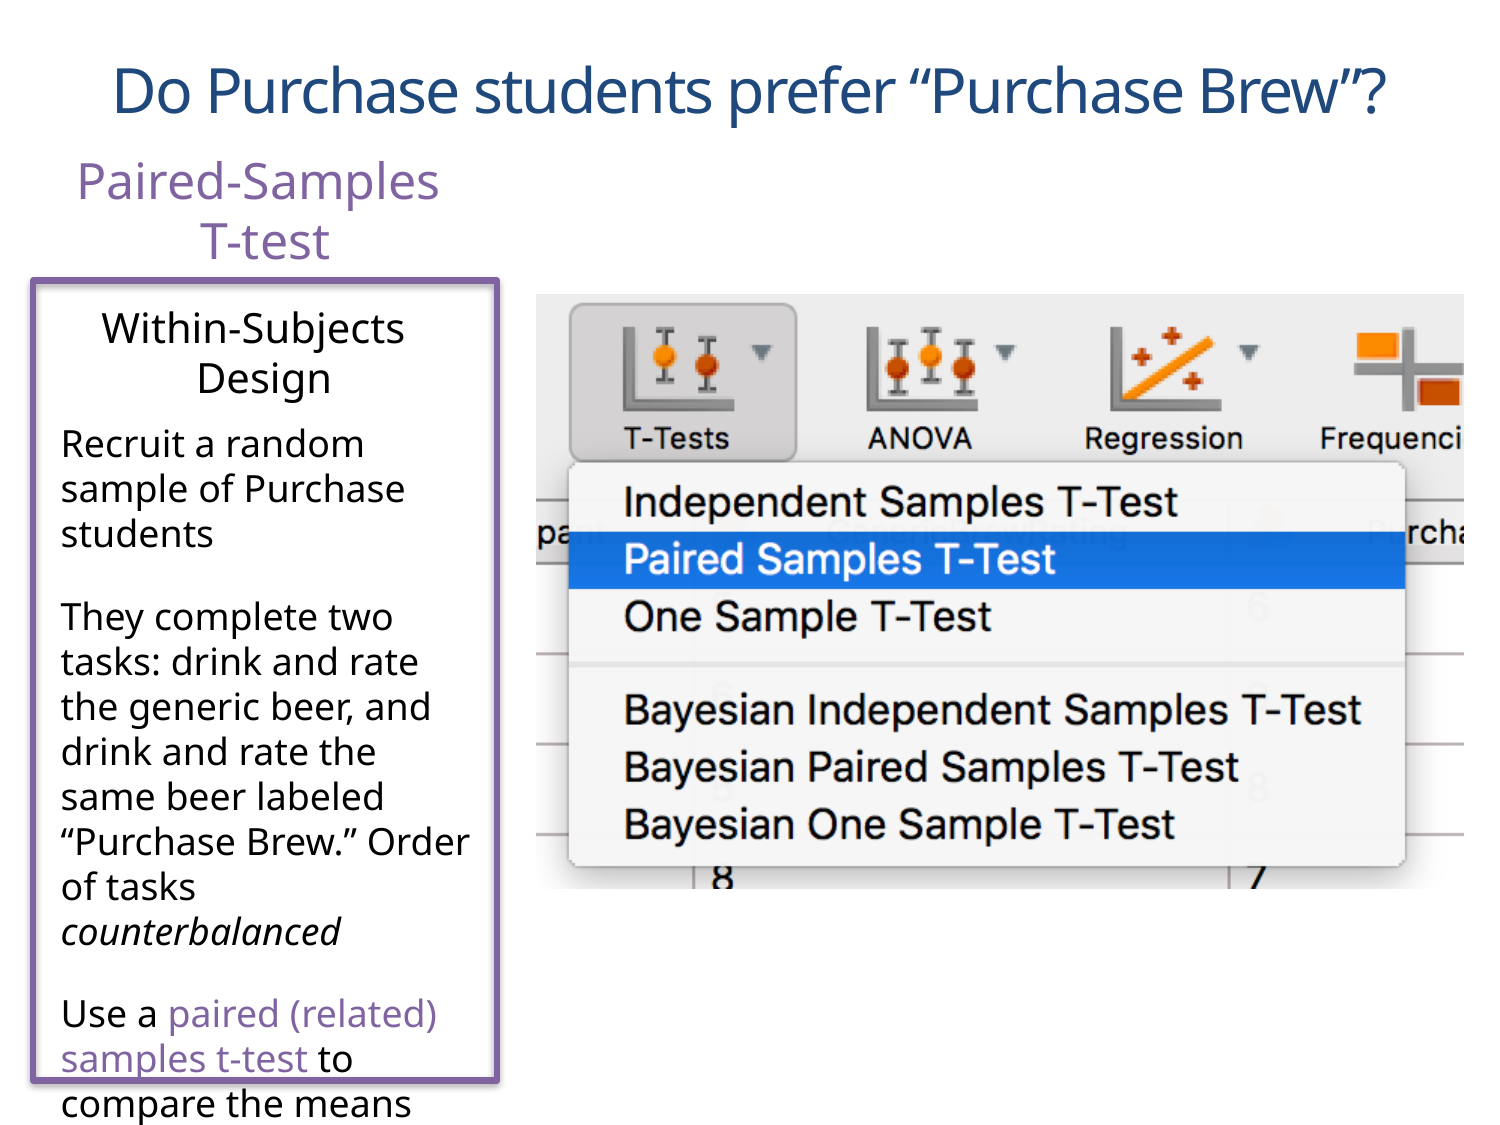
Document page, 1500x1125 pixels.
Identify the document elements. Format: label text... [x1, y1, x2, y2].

text_box [33, 410, 498, 1081]
text_box Paired-Samples T-test [61, 141, 469, 277]
text_box Do Purchase students prefer “Purchase Brew”? [0, 6, 1500, 170]
picture [535, 294, 1465, 889]
text_box Within-Subjects Design [31, 294, 498, 410]
text_box [33, 280, 498, 294]
text_box Recruit a random sample of Purchase students They complete two tasks: drink and rate the generic beer, and drink and rate the same beer labeled “Purchase Brew.” Order of tasks counterbalanced Use a paired (related) samples t-test to compare the means [45, 412, 495, 1125]
